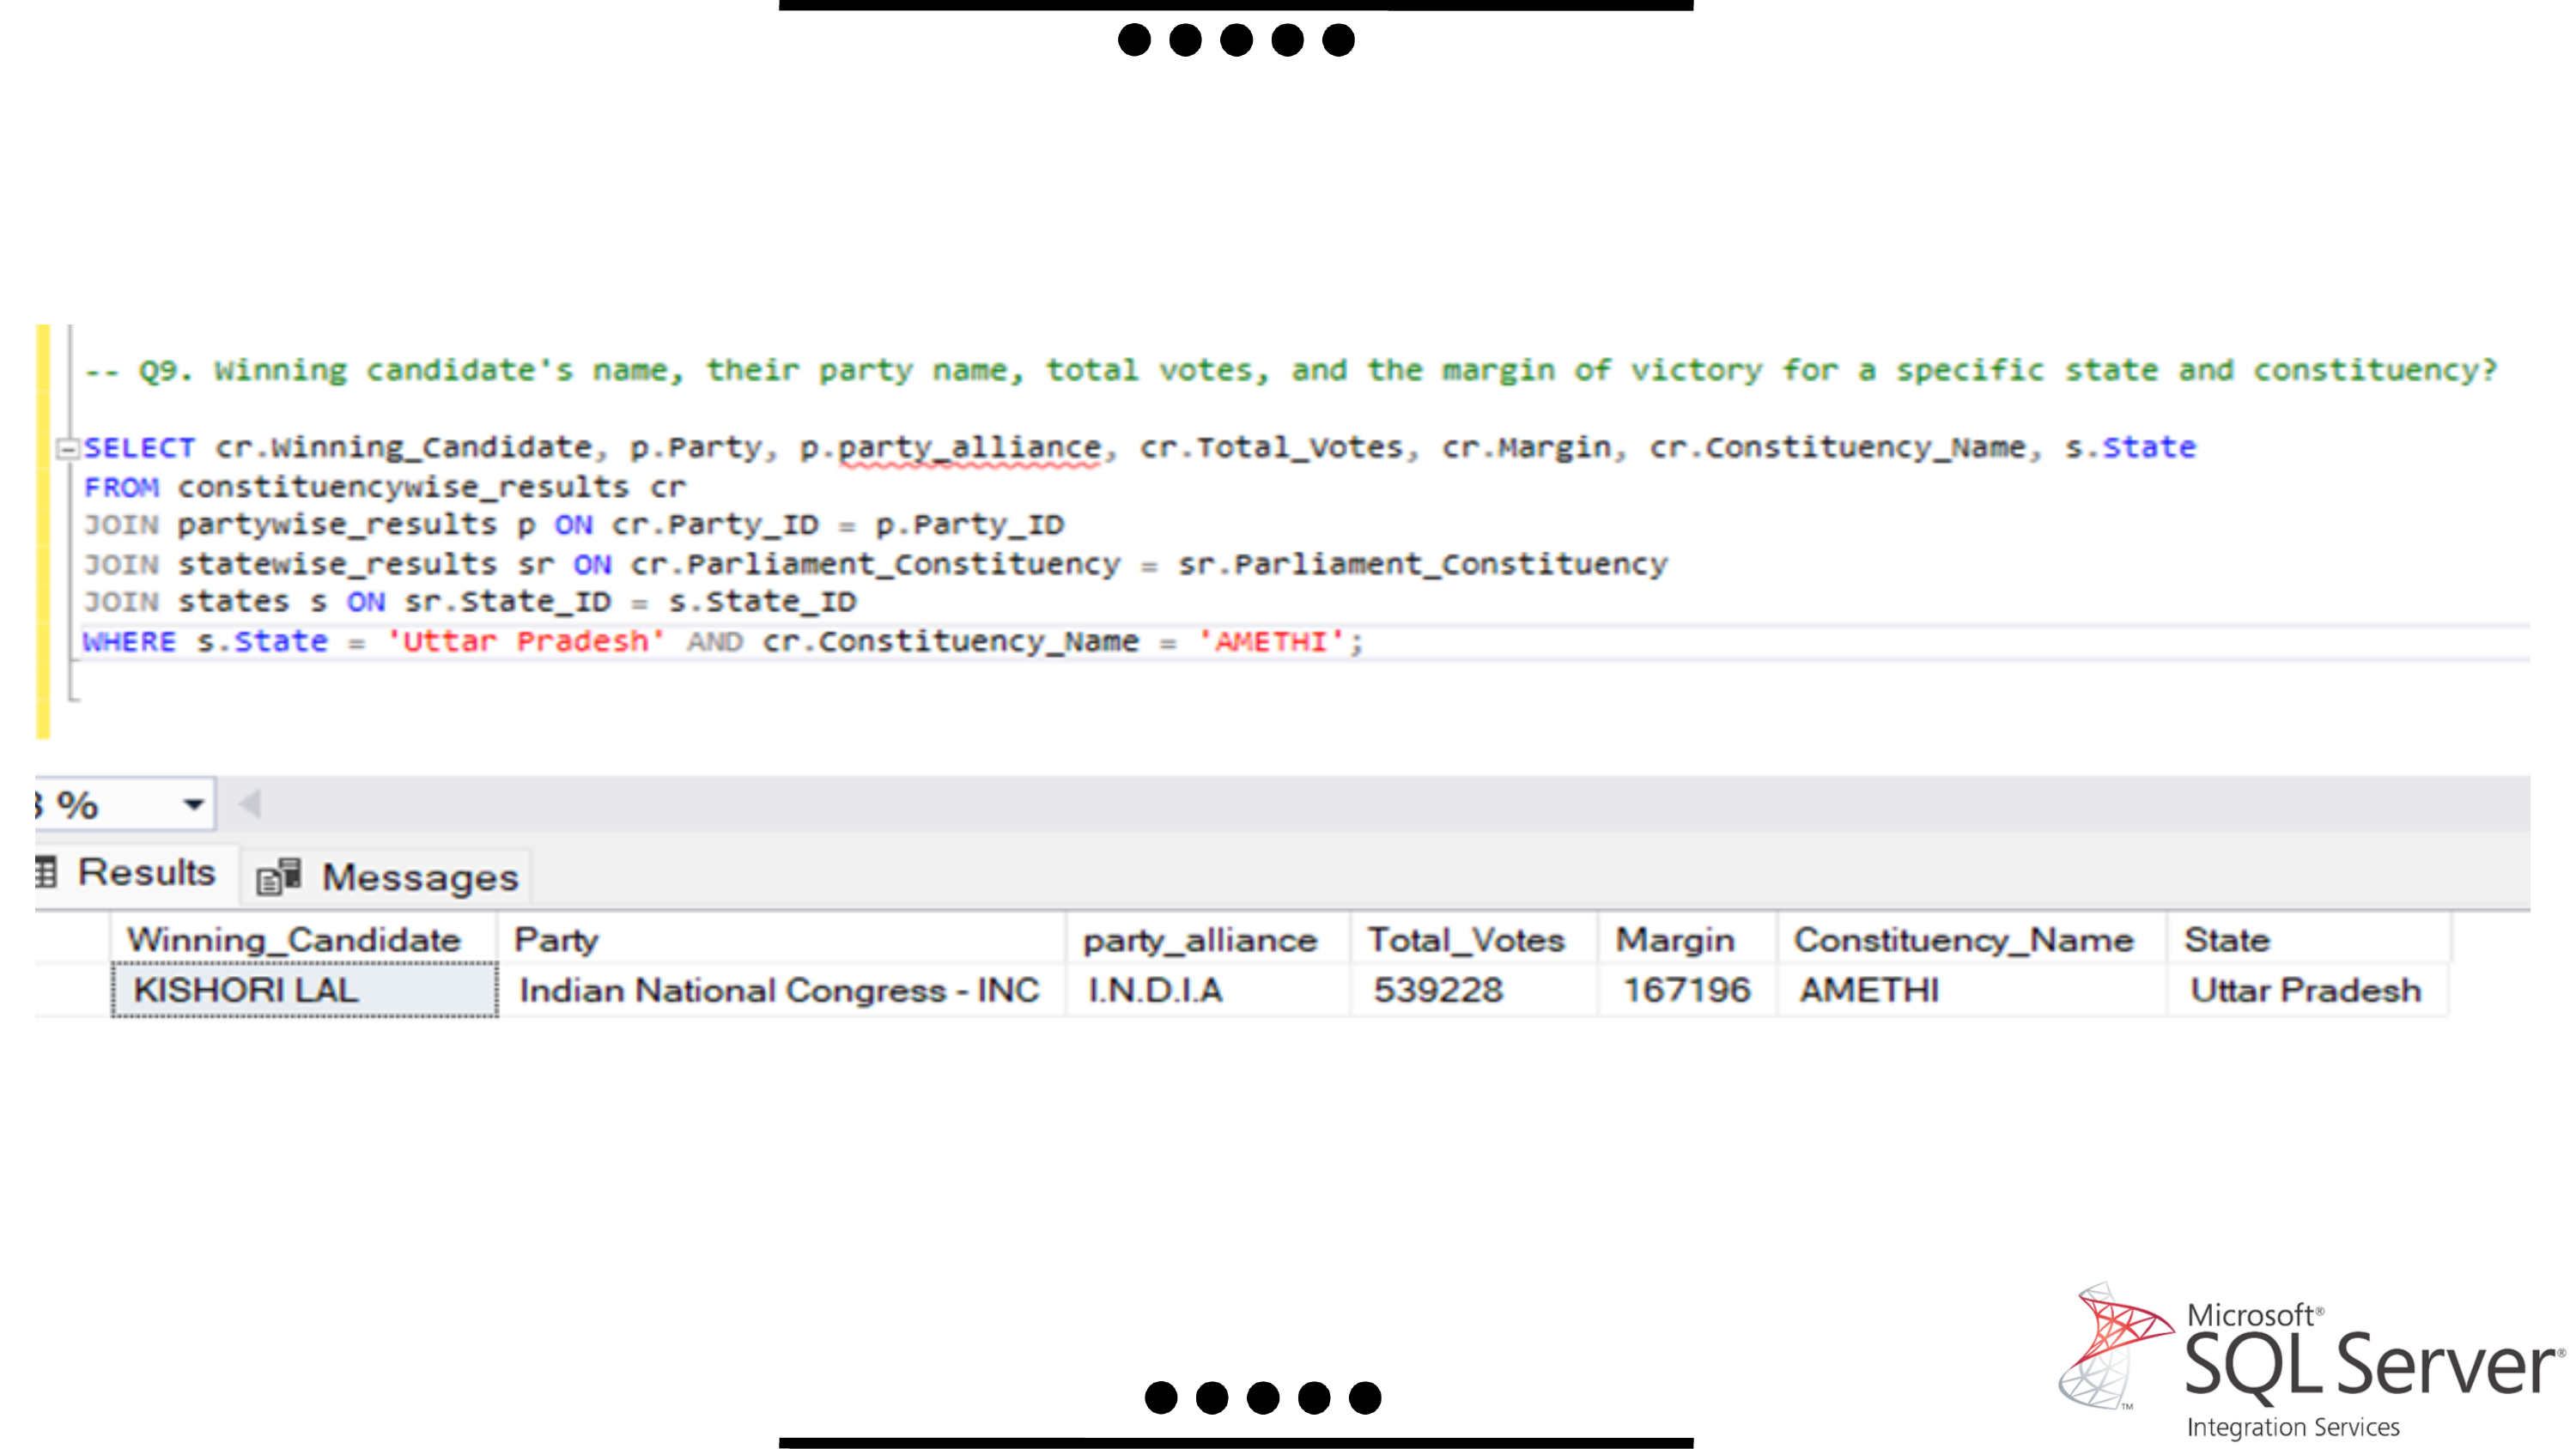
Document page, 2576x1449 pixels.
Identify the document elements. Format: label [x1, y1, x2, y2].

text_box [1118, 21, 1355, 58]
text_box [2049, 1268, 2576, 1449]
text_box [1145, 1379, 1382, 1416]
text_box [35, 324, 2531, 1082]
